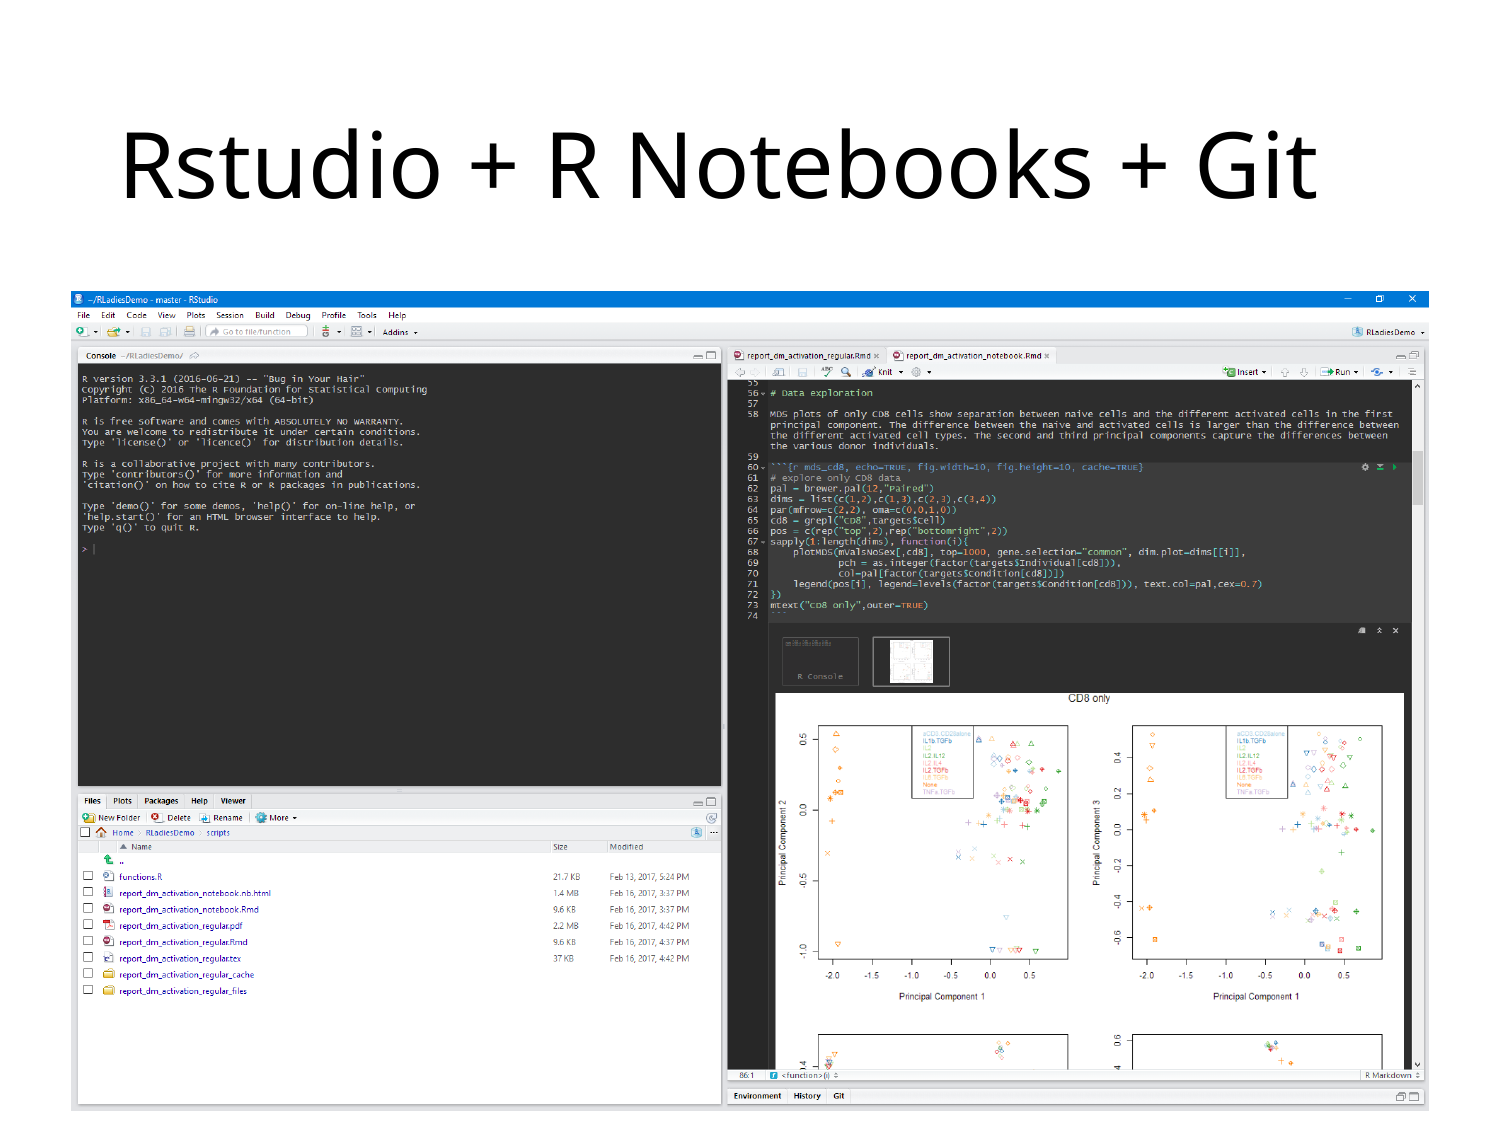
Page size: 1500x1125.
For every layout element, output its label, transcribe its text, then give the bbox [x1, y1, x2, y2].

picture [71, 291, 1429, 1112]
title Rstudio + R Notebooks + Git [103, 59, 1397, 278]
